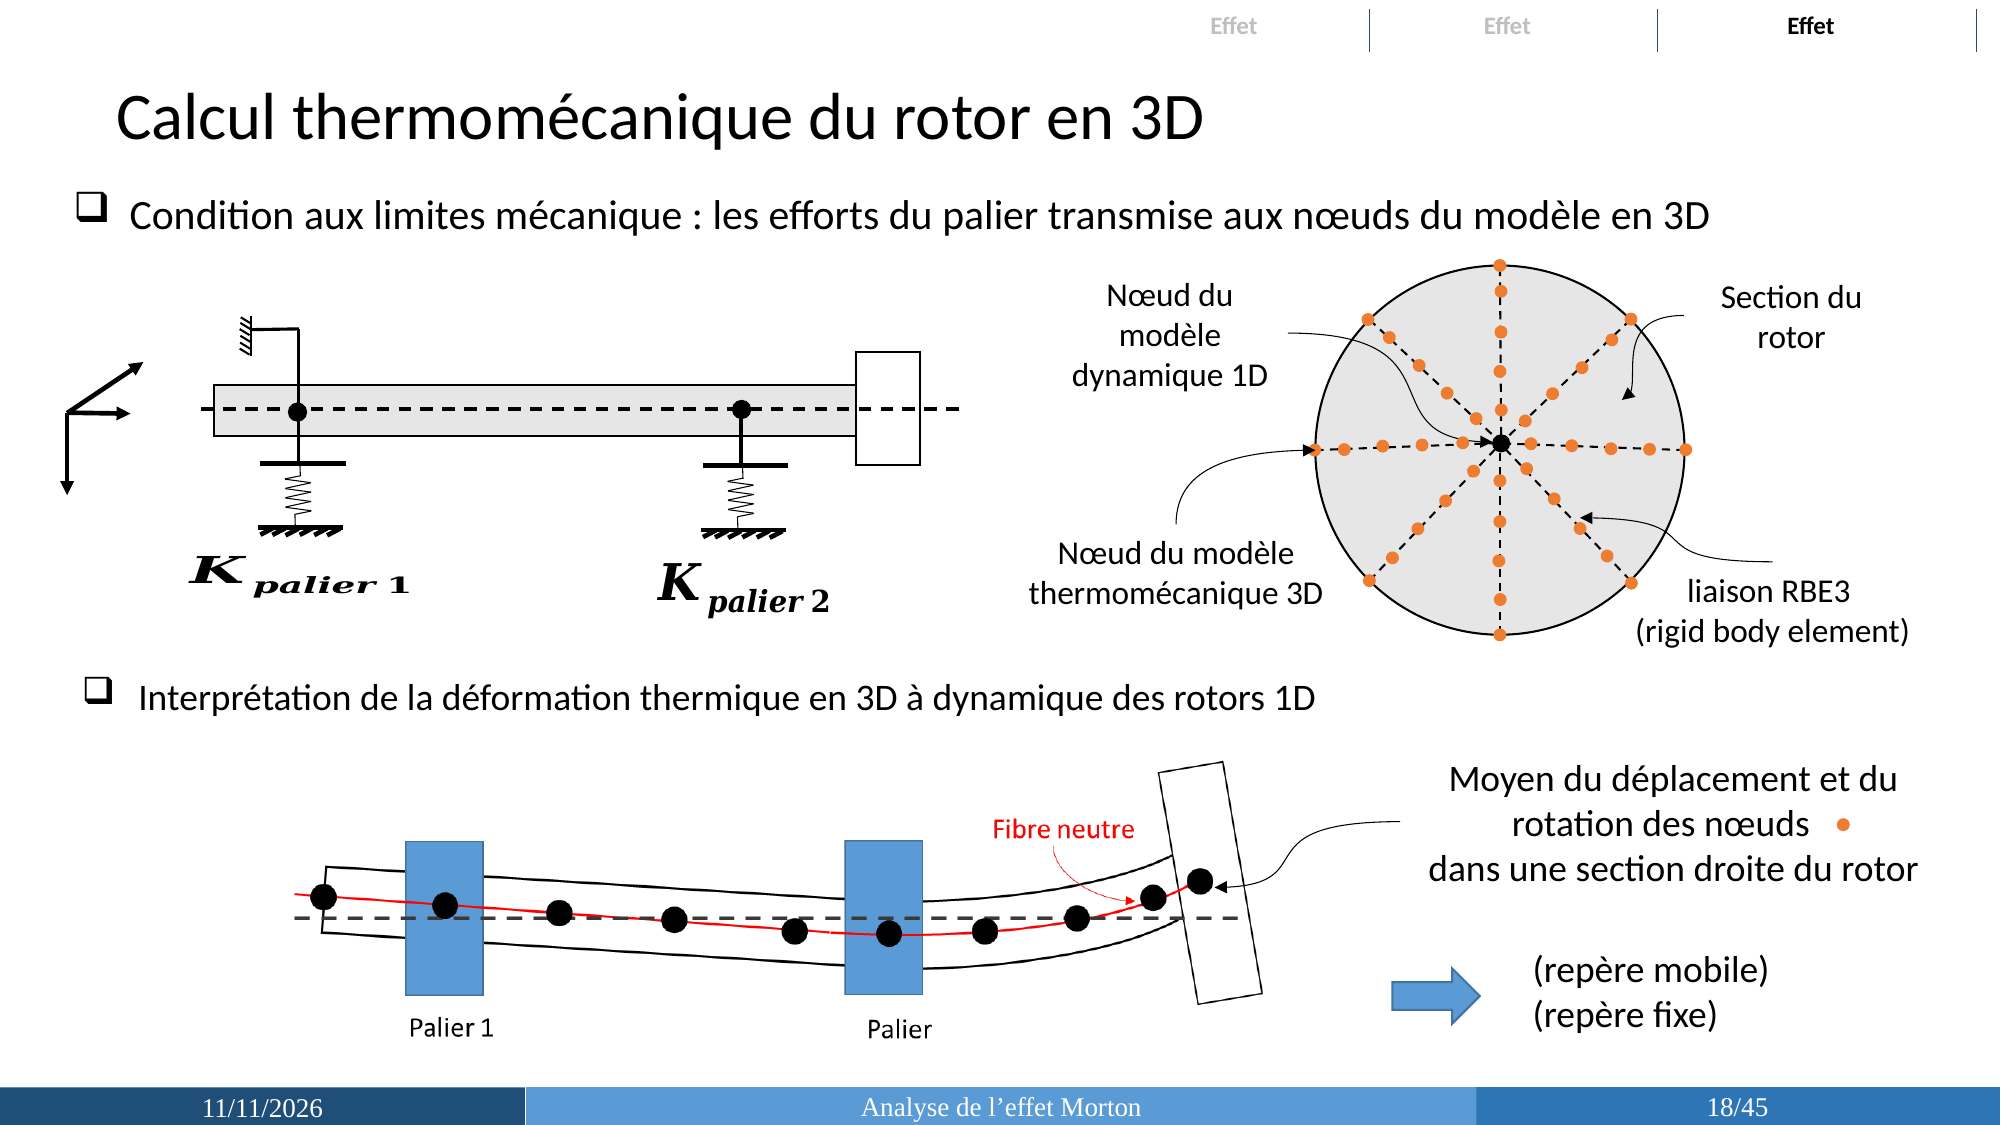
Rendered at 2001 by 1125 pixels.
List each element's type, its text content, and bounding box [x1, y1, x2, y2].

footer Analyse de l’effet Morton [526, 1087, 1477, 1125]
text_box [1012, 260, 1970, 658]
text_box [1392, 938, 1892, 1045]
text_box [1214, 821, 1400, 888]
text_box Calcul thermomécanique du rotor en 3D [101, 65, 1818, 161]
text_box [58, 316, 961, 620]
text_box Interprétation de la déformation thermique en 3D à dynamique des rotors 1D [67, 665, 1427, 726]
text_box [1400, 726, 1948, 918]
slide_number 18/45 [1477, 1087, 2000, 1125]
picture [294, 760, 1263, 1063]
text_box Condition aux limites mécanique : les efforts du palier transmise aux nœuds du modèle en 3D [58, 180, 2000, 245]
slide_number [0, 1087, 525, 1125]
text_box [1338, 285, 1655, 605]
